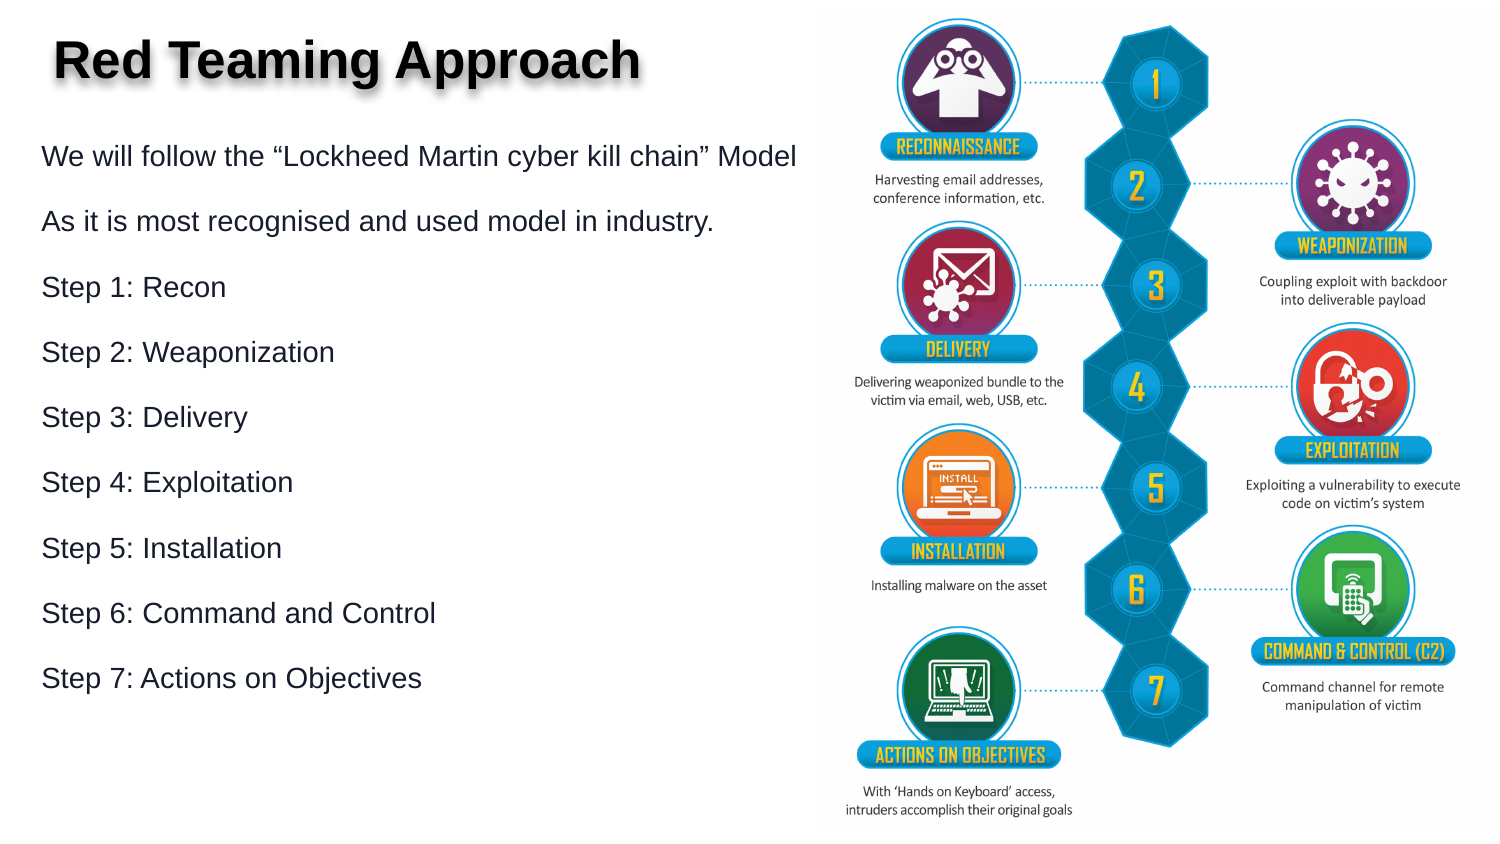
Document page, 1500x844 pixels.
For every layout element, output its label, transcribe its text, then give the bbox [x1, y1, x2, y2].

picture [813, 10, 1499, 832]
title Red Teaming Approach [38, 10, 811, 105]
list We will follow the “Lockheed Martin cyber kill chain” Model As it is most recognised and used model in industry. Step 1: Recon Step 2: Weaponization Step 3: Delivery Step 4: Exploitation Step 5: Installation Step 6: Command and Control Step 7: Actions on Objectives [26, 116, 808, 820]
